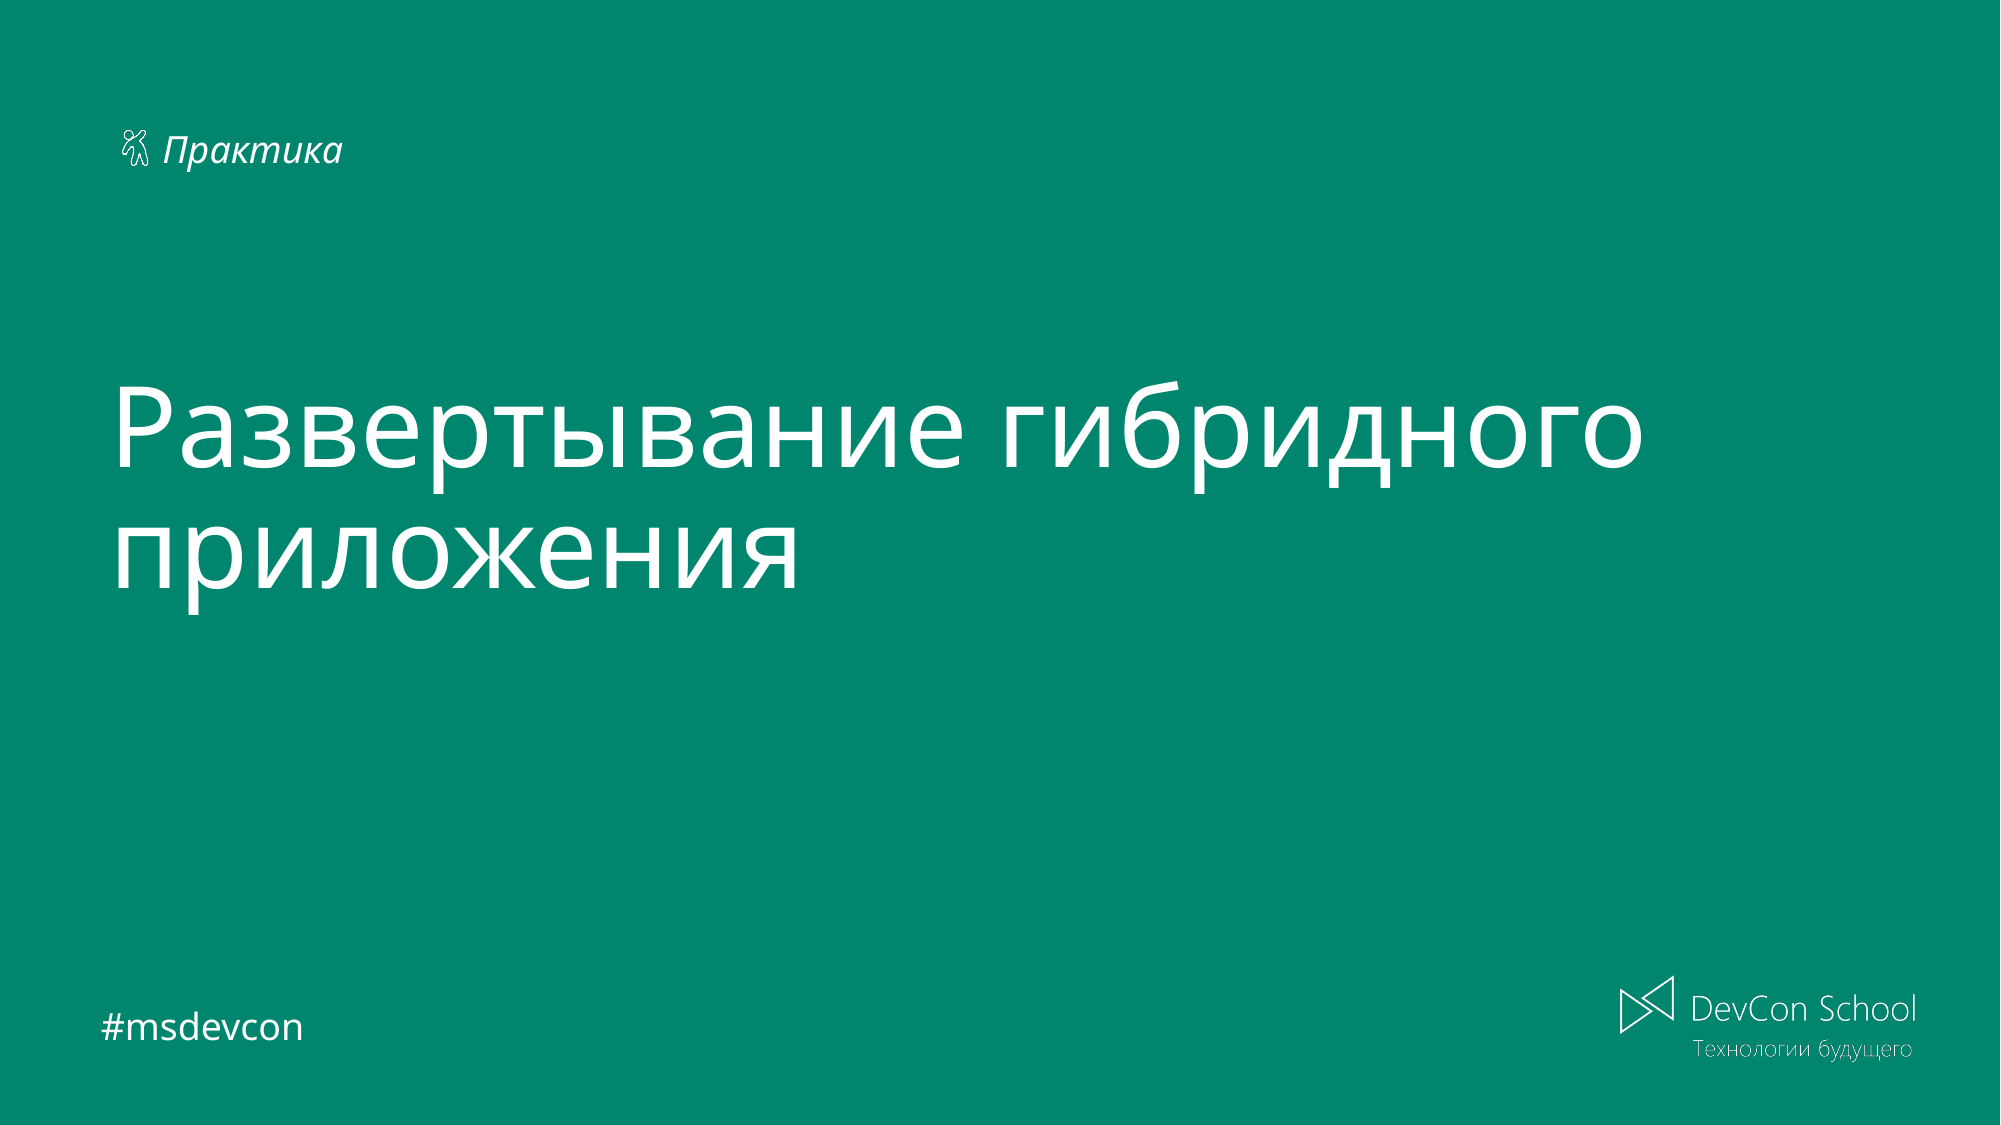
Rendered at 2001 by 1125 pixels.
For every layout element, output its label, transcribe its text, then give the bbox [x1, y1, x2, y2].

title Развертывание гибридного приложения [109, 236, 1705, 621]
picture [1620, 975, 1929, 1076]
picture [109, 120, 163, 174]
